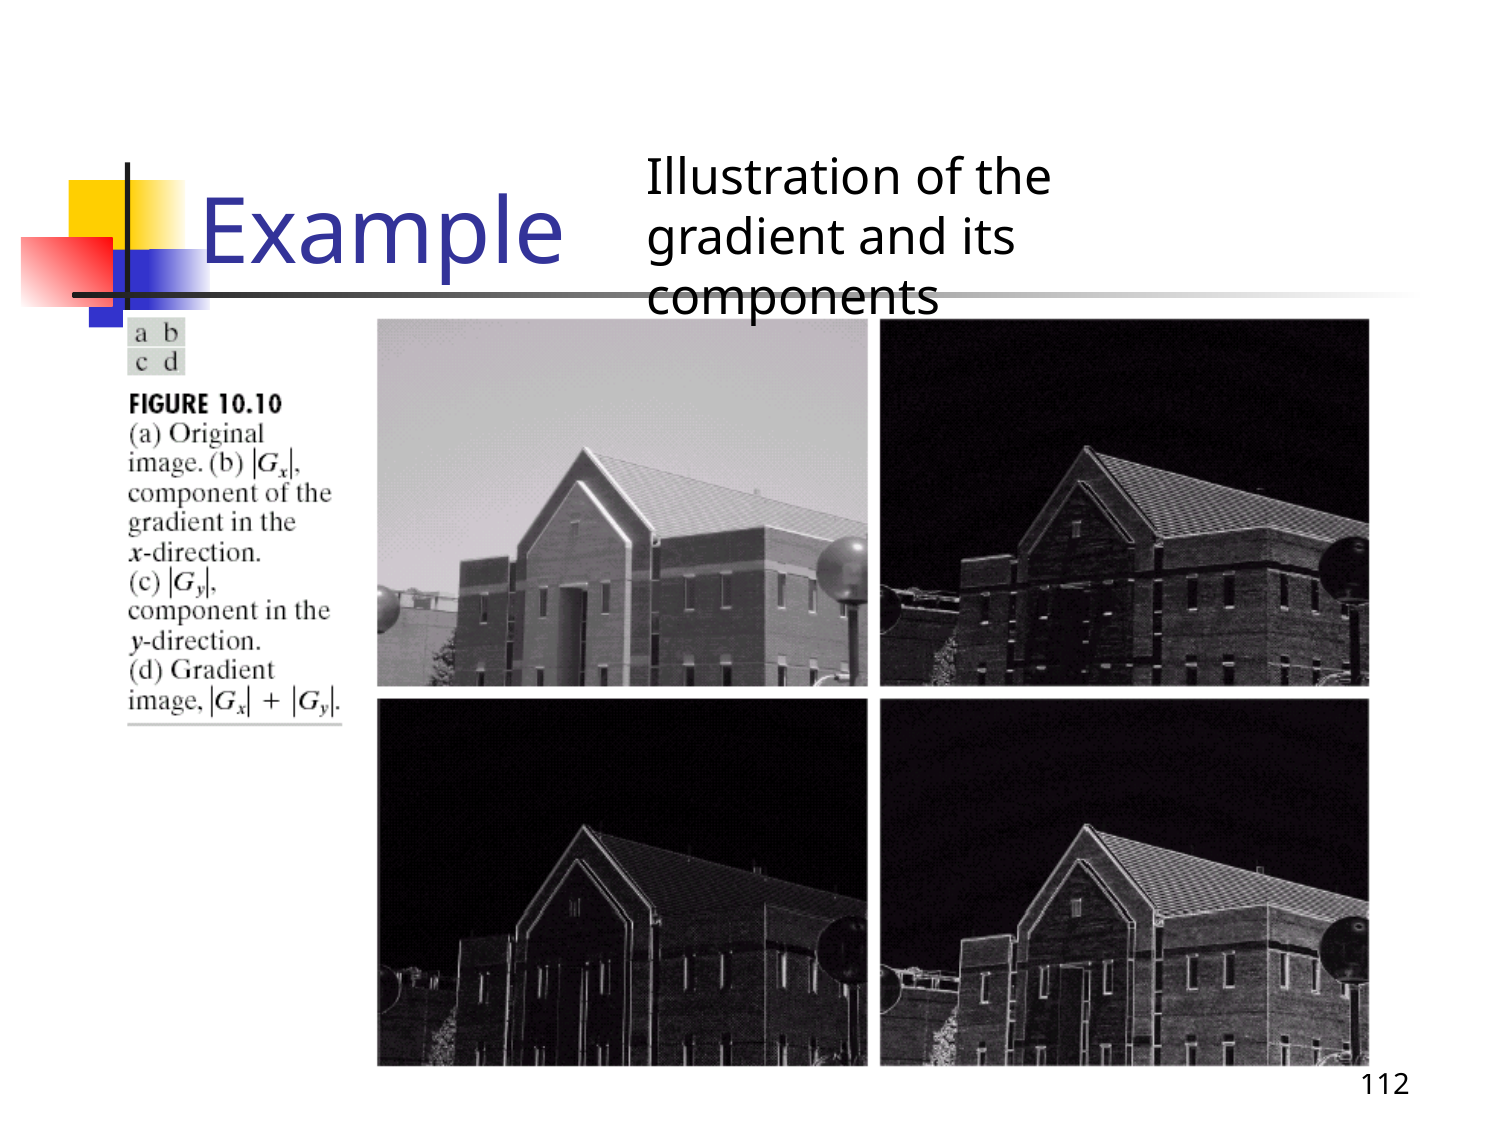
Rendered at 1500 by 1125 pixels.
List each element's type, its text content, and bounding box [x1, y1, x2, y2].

picture [123, 310, 1377, 1074]
slide_number 112 [1112, 1037, 1426, 1113]
title Example [183, 101, 1400, 290]
text_box Illustration of the gradient and its components [631, 137, 1258, 309]
